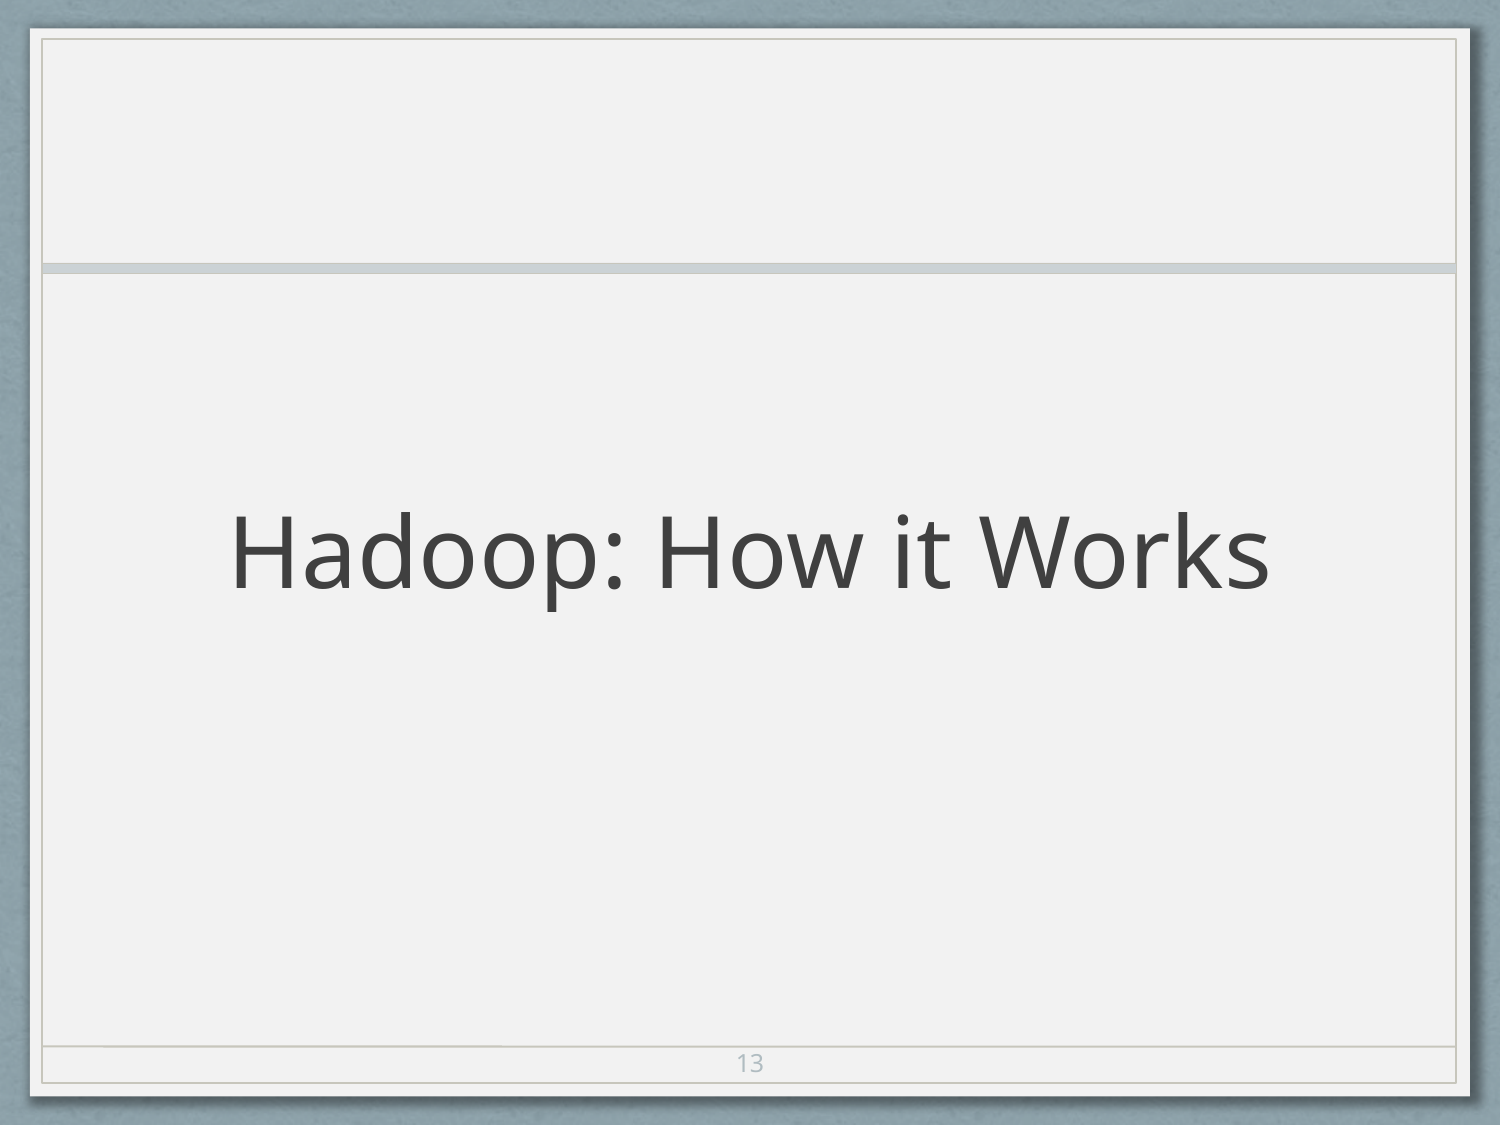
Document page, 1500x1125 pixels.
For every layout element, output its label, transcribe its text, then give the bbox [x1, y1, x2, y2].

slide_number 13 [687, 1042, 813, 1088]
title Hadoop: How it Works [147, 438, 1353, 659]
